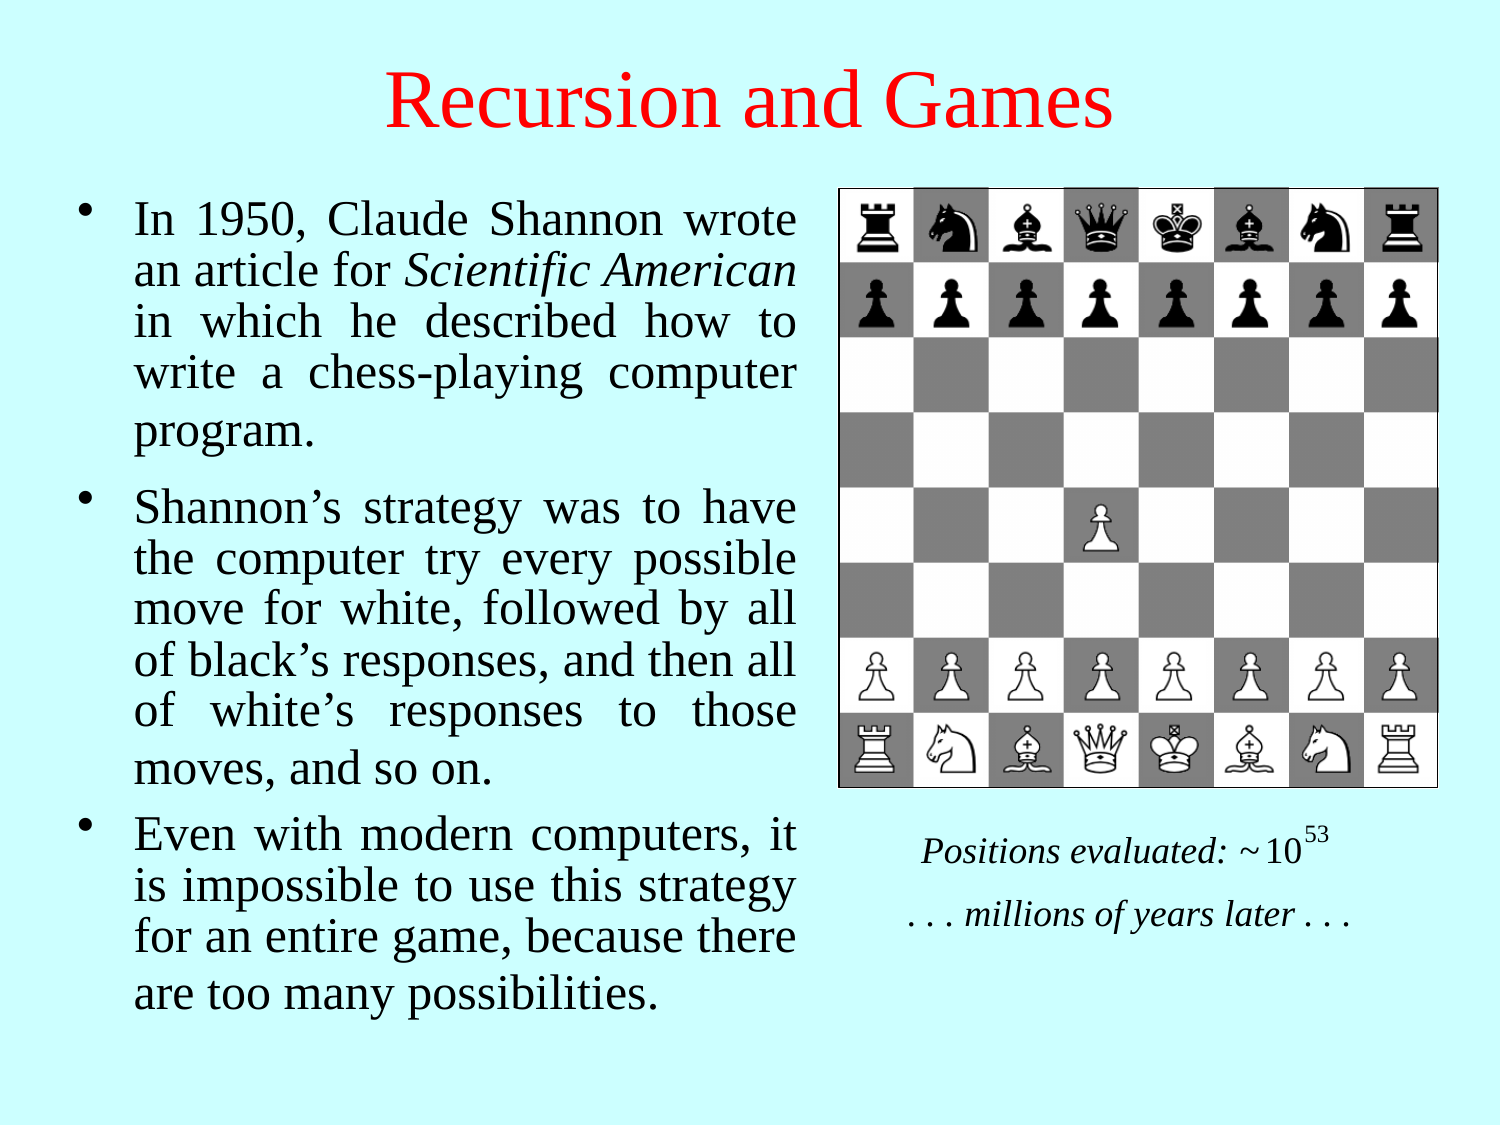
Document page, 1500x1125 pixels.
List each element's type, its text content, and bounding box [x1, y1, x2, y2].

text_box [1237, 803, 1388, 880]
text_box Even with modern computers, it is impossible to use this strategy for an entire game, because there are too many possibilities. [62, 802, 813, 1038]
text_box . . . millions of years later . . . [837, 881, 1423, 942]
text_box Positions evaluated: [906, 818, 1224, 879]
text_box Shannon’s strategy was to have the computer try every possible move for white, followed by all of black’s responses, and then all of white’s responses to those moves, and so on. [62, 474, 813, 802]
title Recursion and Games [0, 0, 1500, 188]
picture [837, 187, 1439, 789]
text_box In 1950, Claude Shannon wrote an article for Scientific American in which he described how to write a chess-playing computer program. [62, 187, 813, 474]
text_box ~ [1224, 818, 1230, 879]
